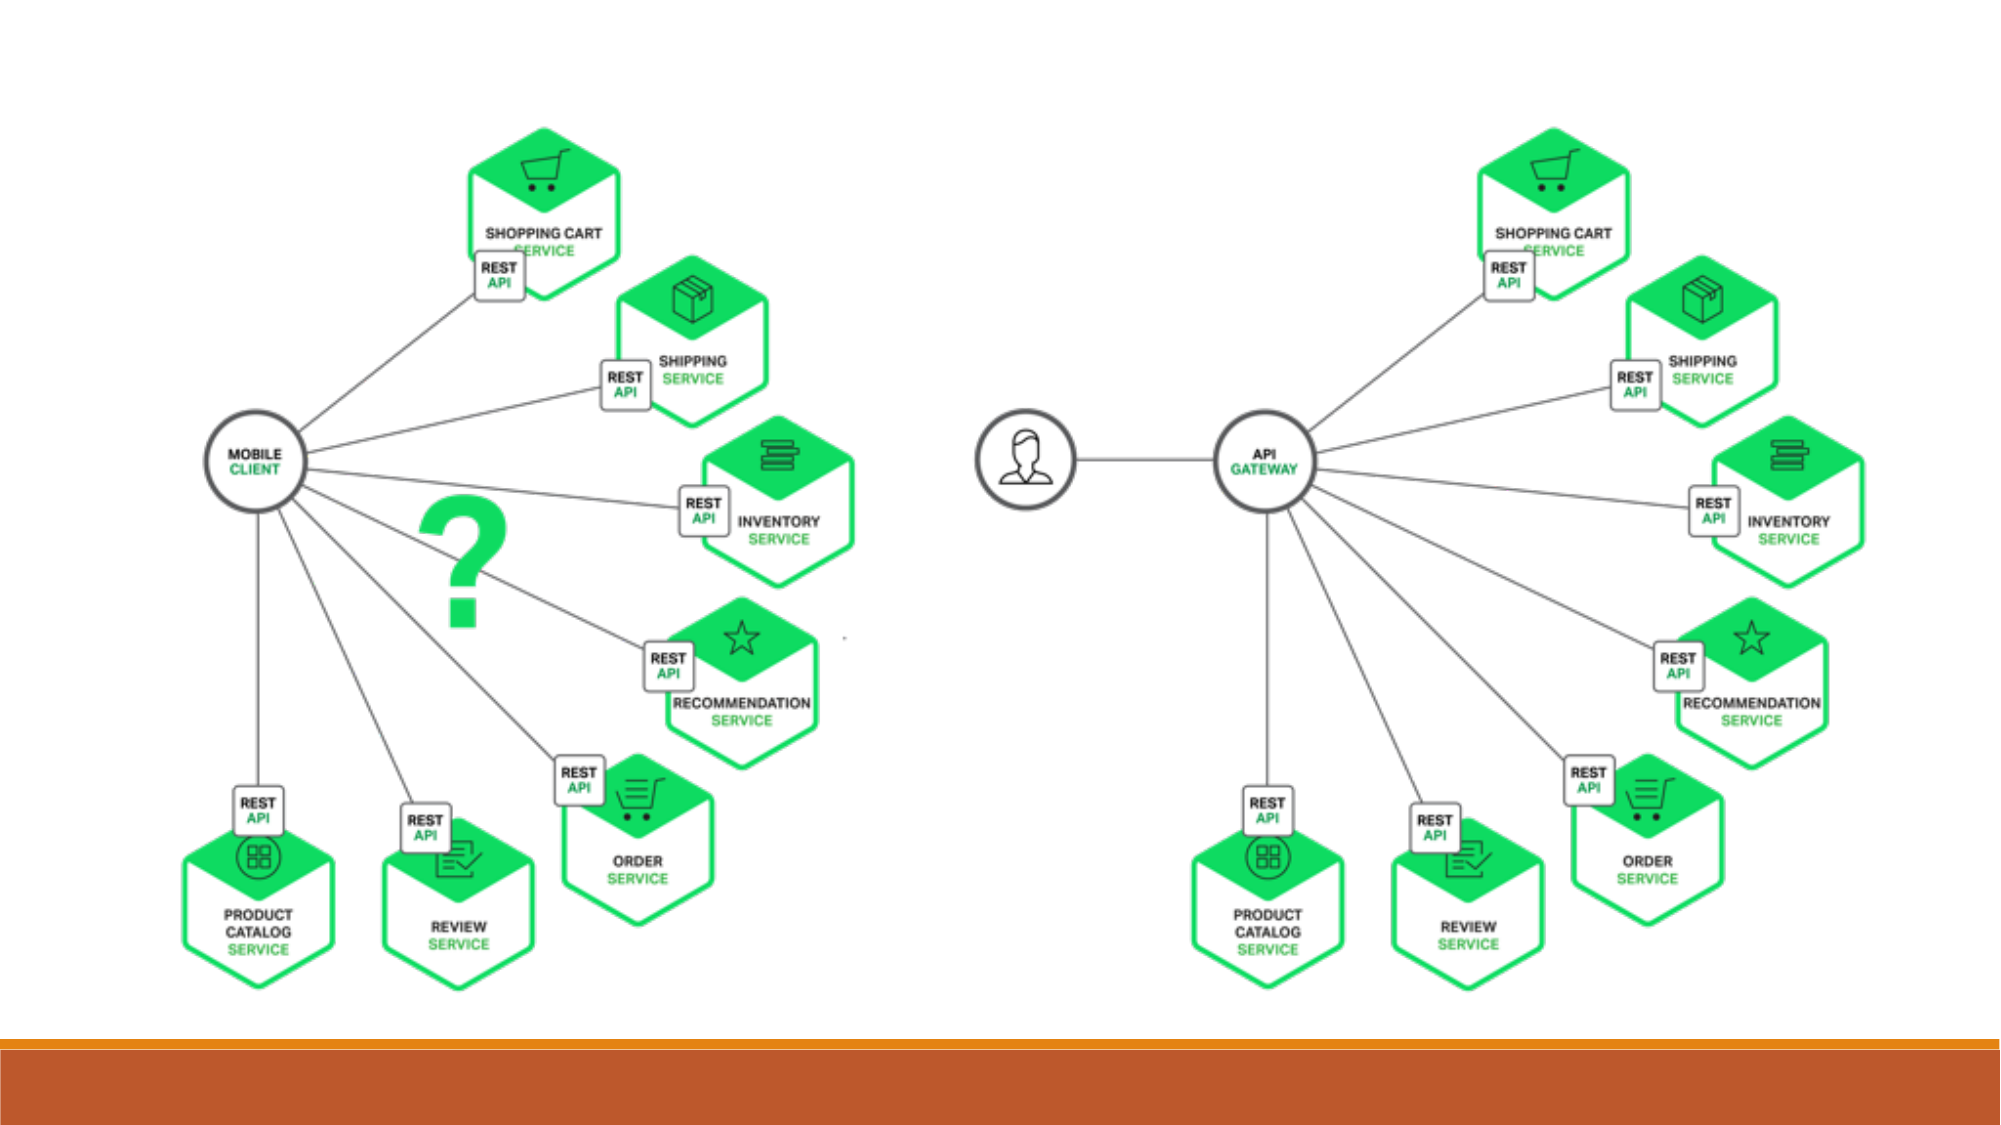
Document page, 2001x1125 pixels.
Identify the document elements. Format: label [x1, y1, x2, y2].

picture [0, 104, 1891, 1043]
